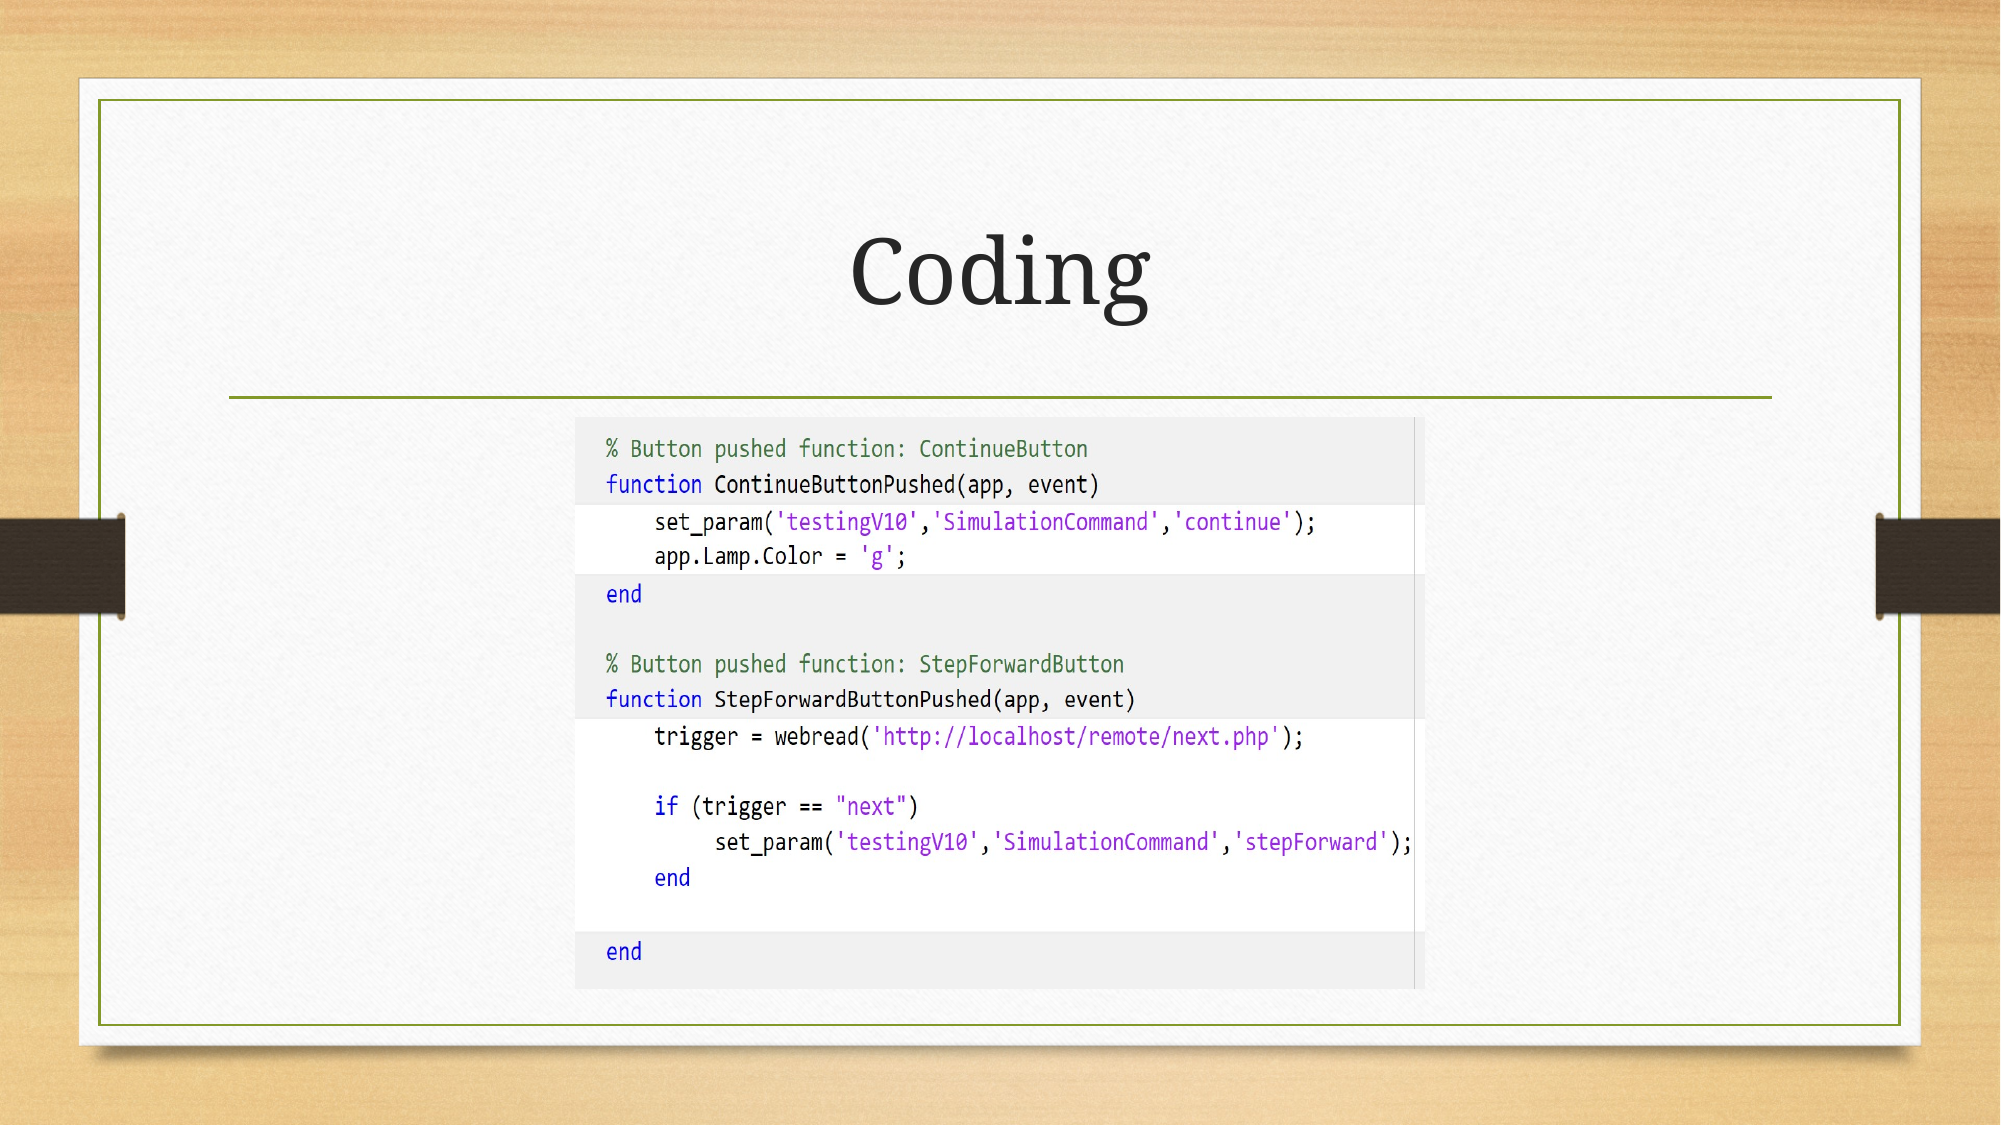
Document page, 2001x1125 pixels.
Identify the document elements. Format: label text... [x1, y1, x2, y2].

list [575, 417, 1425, 990]
title Coding [212, 161, 1788, 375]
picture [0, 0, 2001, 1125]
